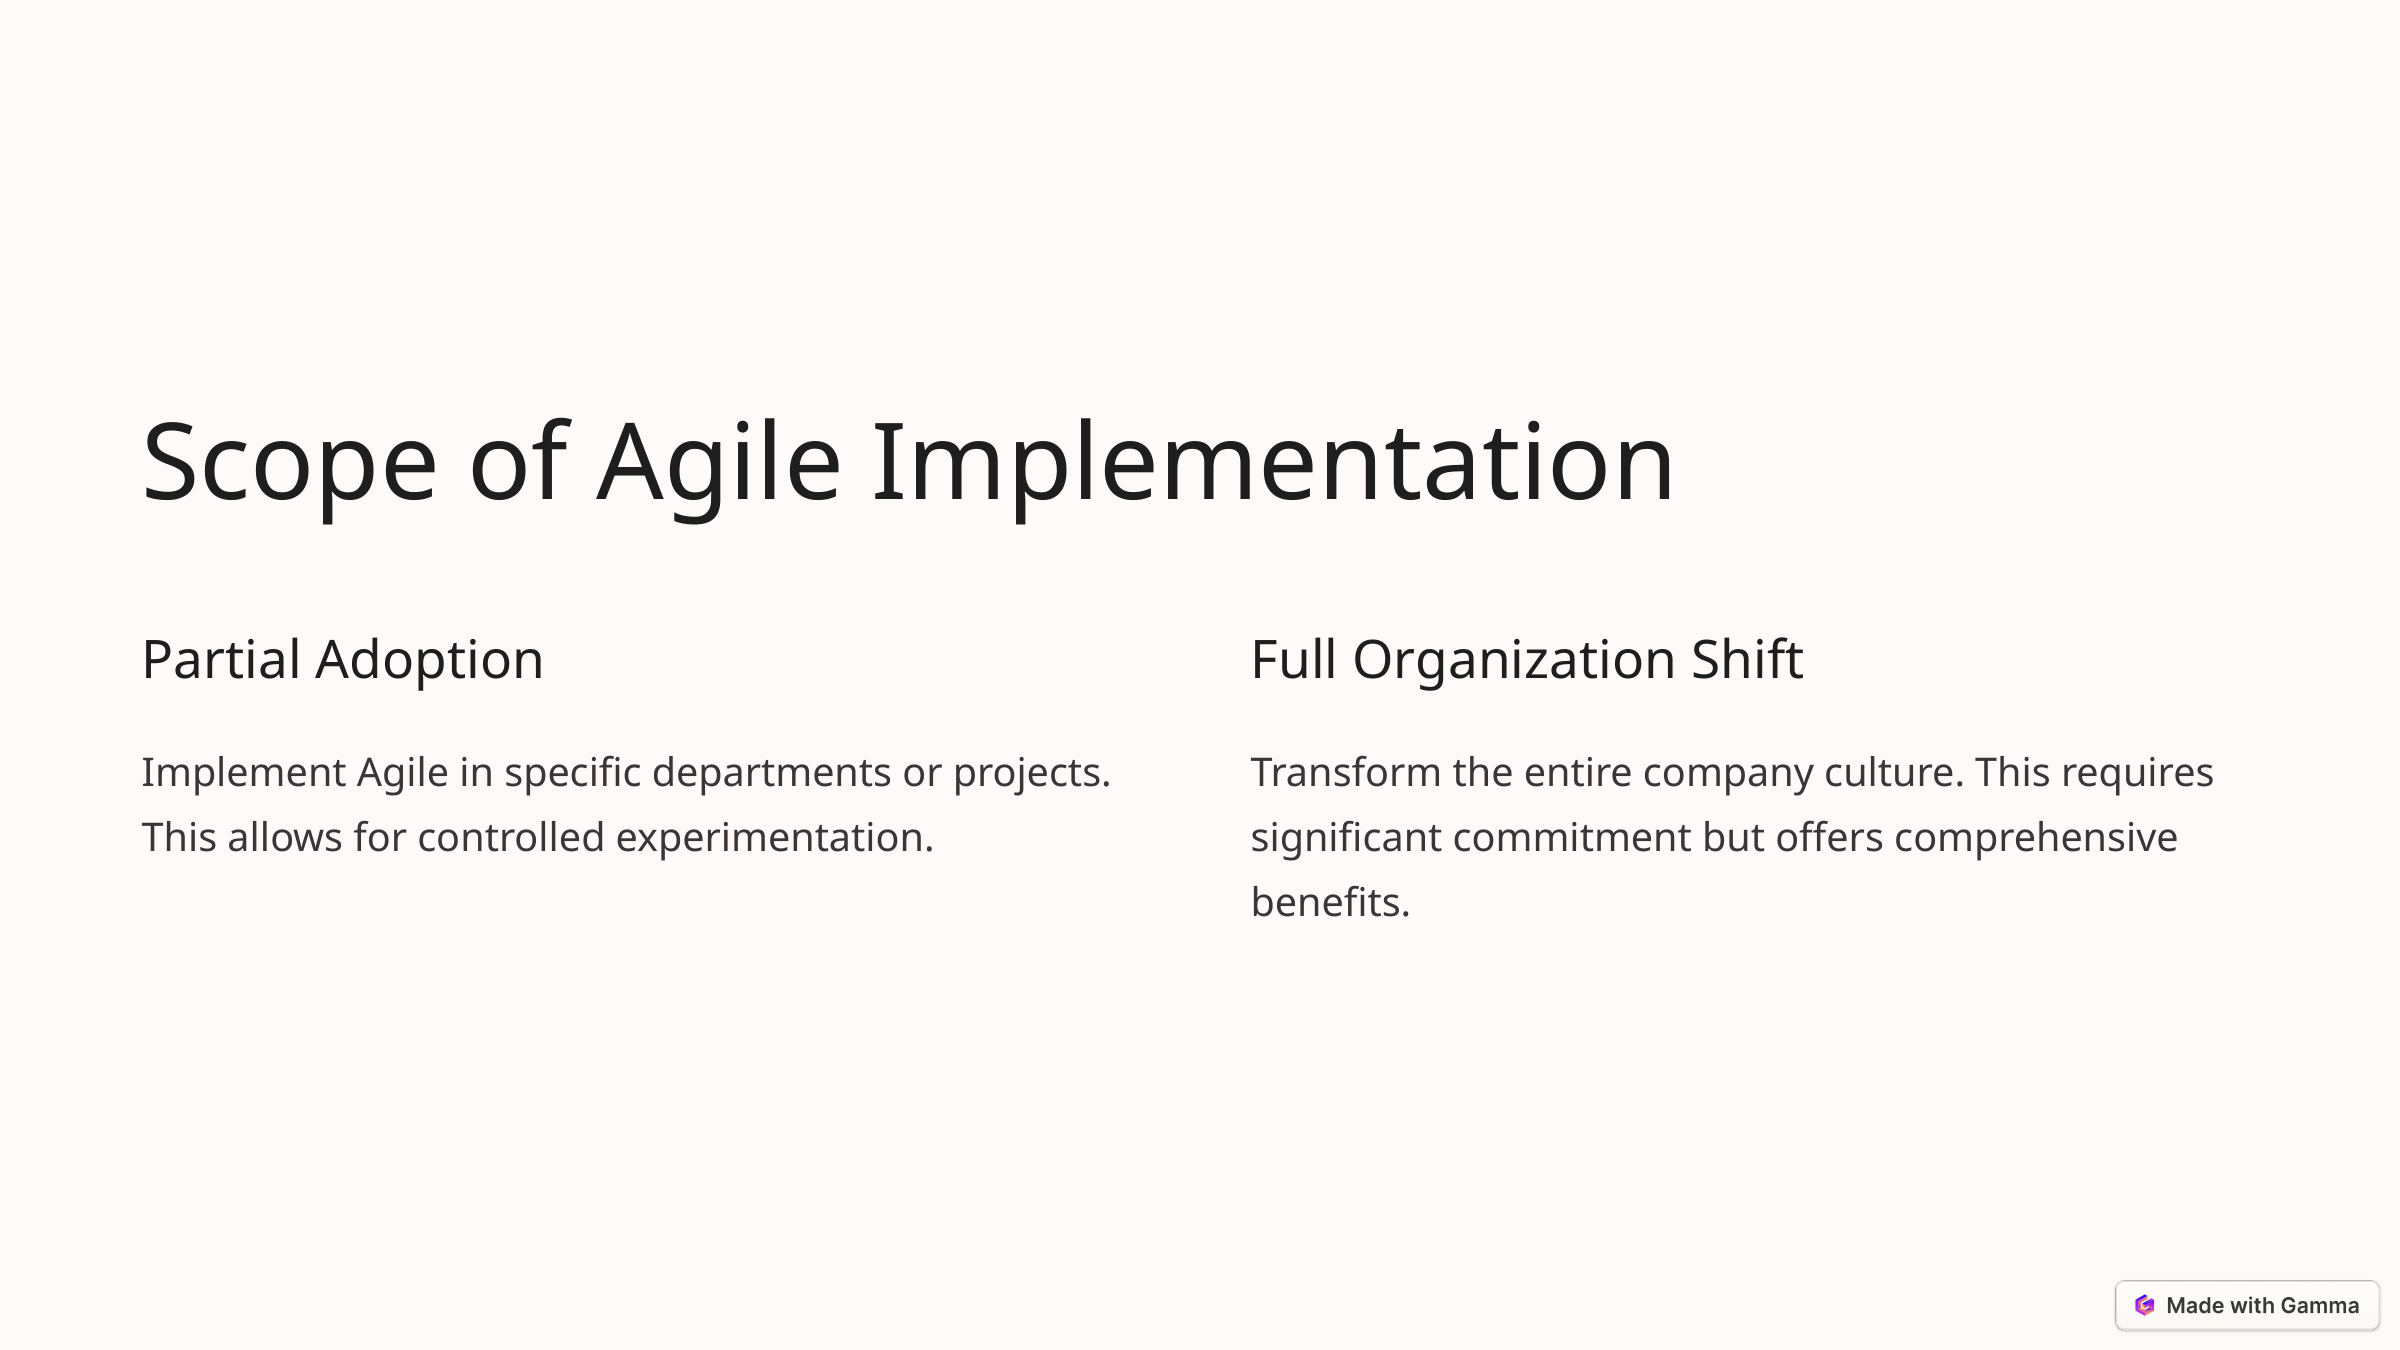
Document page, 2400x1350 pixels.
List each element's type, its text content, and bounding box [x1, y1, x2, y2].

text_box Implement Agile in specific departments or projects. This allows for controlled experimentation. [141, 730, 1151, 925]
text_box Scope of Agile Implementation [141, 388, 1827, 522]
text_box Full Organization Shift [1250, 623, 1862, 690]
text_box Transform the entire company culture. This requires significant commitment but offers comprehensive benefits. [1250, 730, 2260, 925]
text_box Partial Adoption [141, 623, 675, 690]
picture [2106, 1271, 2389, 1339]
